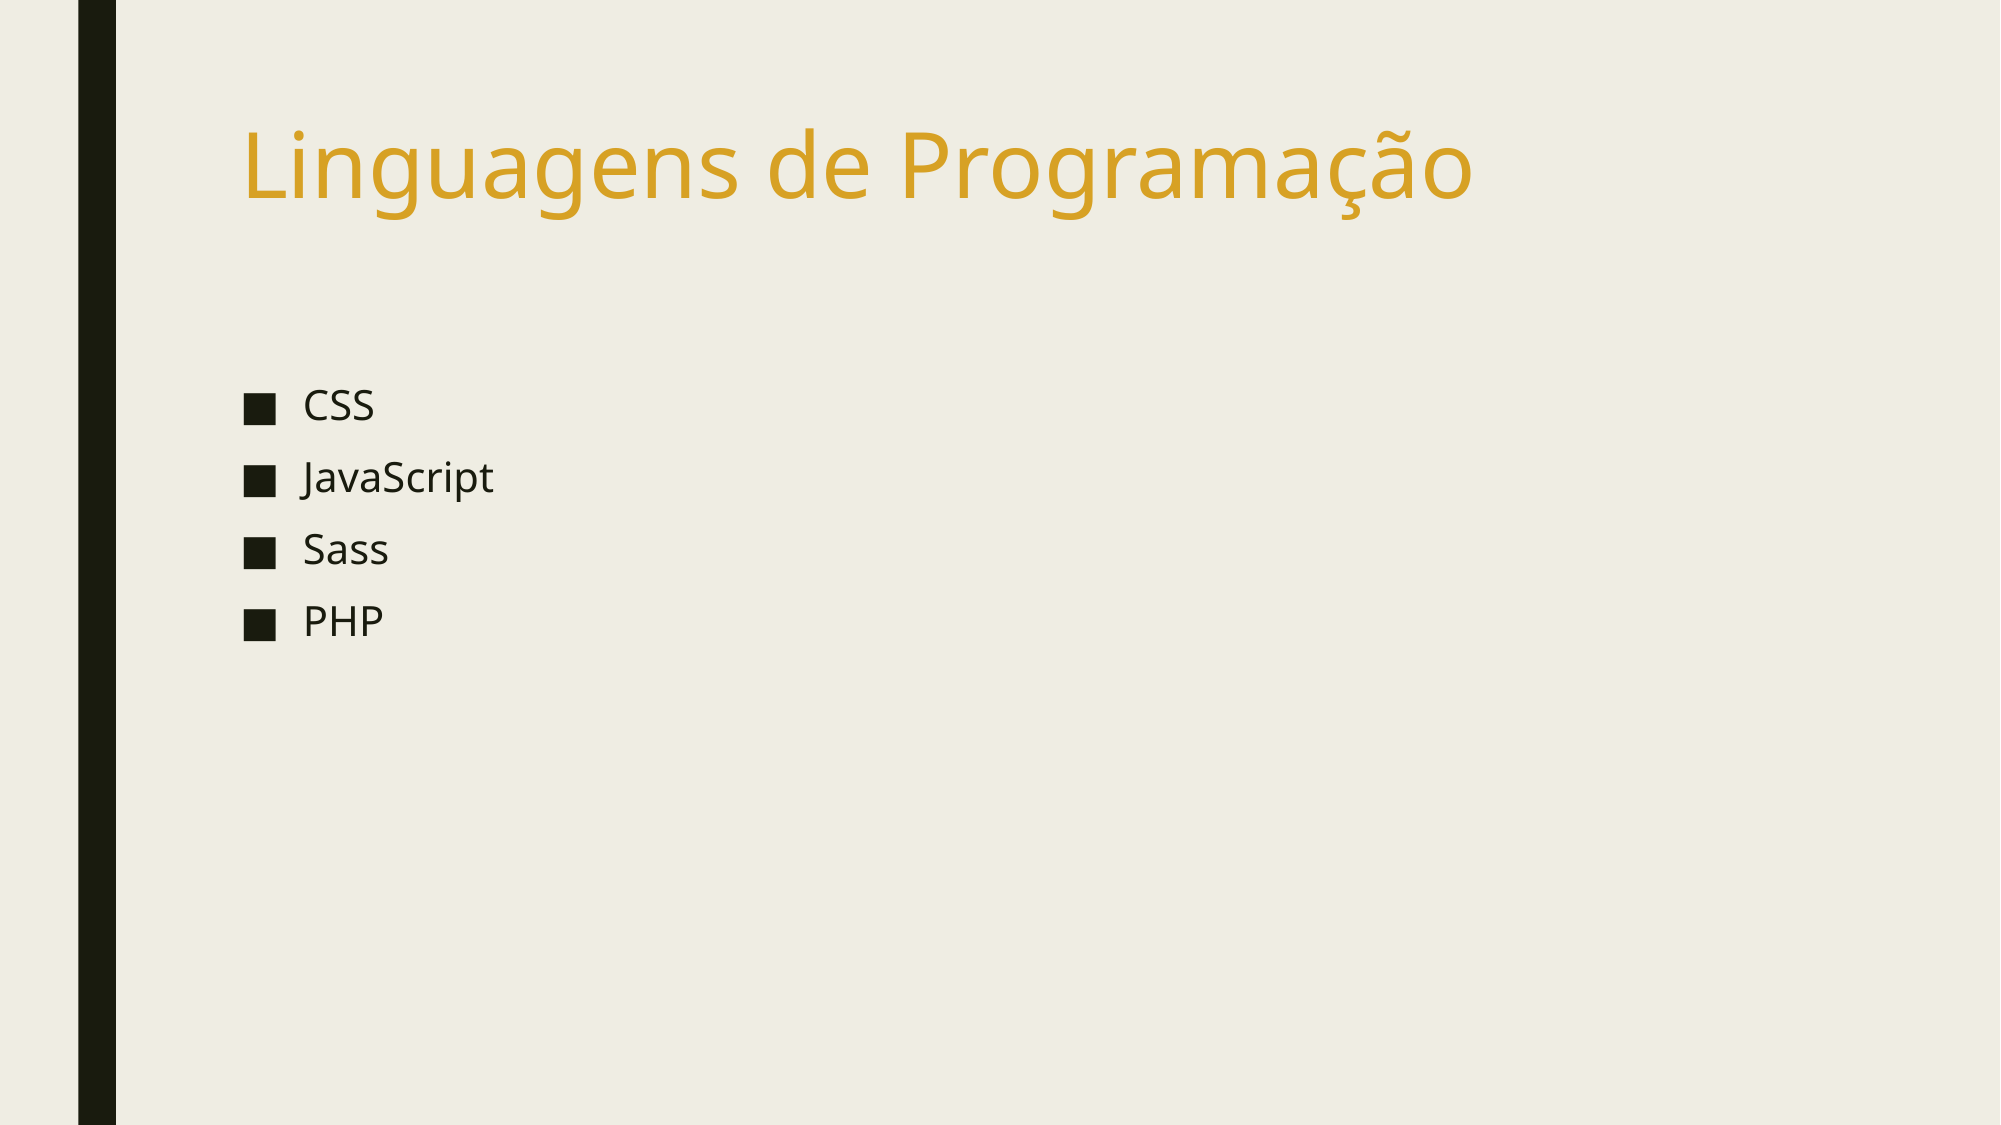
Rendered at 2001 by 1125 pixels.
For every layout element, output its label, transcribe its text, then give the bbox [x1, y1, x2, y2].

list CSS JavaScript Sass PHP [225, 375, 1800, 963]
title Linguagens de Programação [225, 112, 1800, 357]
